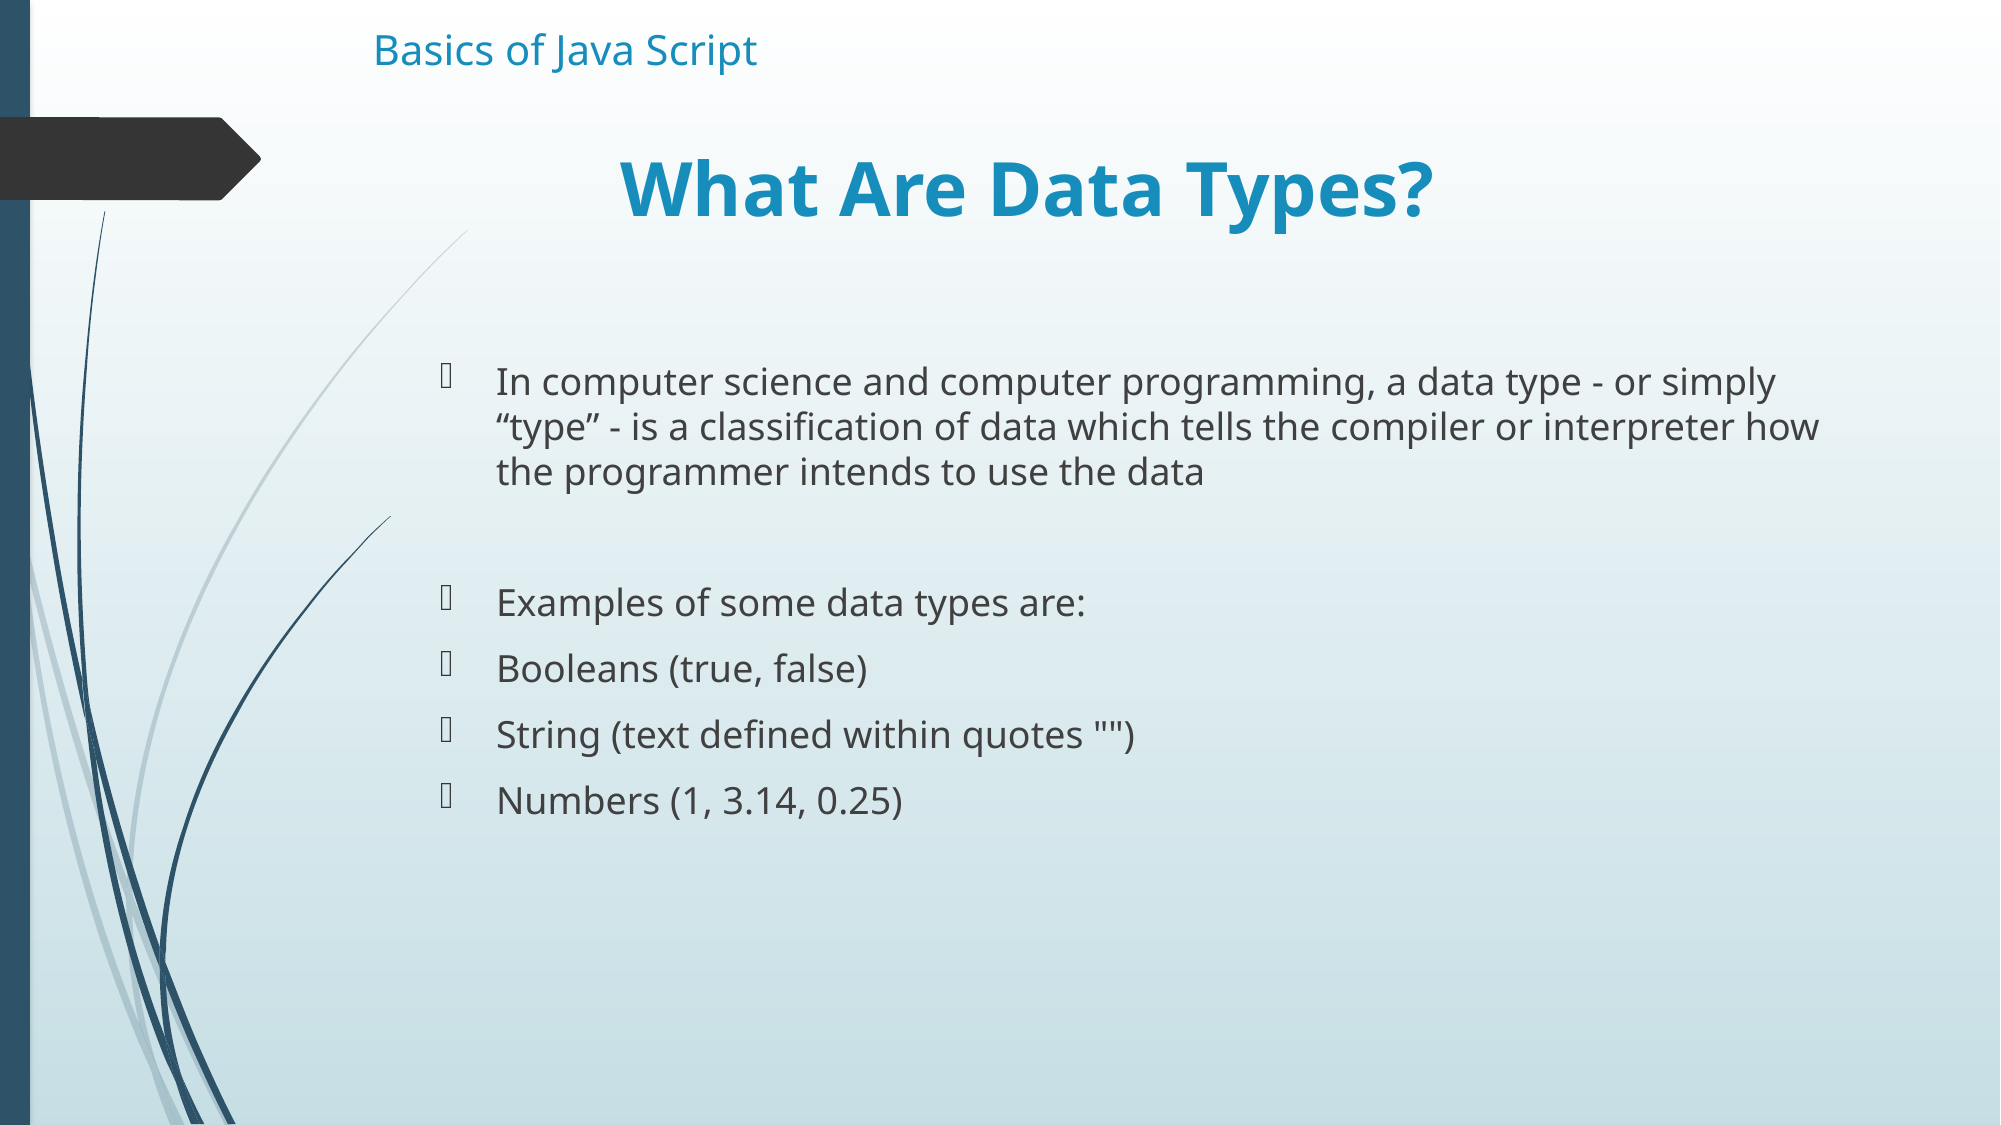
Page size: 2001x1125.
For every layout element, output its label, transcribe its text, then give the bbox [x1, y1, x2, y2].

text_box What Are Data Types? [605, 133, 2000, 270]
list In computer science and computer programming, a data type - or simply “type” - is a classification of data which tells the compiler or interpreter how the programmer intends to use the data Examples of some data types are: Booleans (true, false) String (text defined within quotes "") Numbers (1, 3.14, 0.25) [424, 350, 1888, 970]
title Basics of Java Script [357, 16, 1753, 113]
